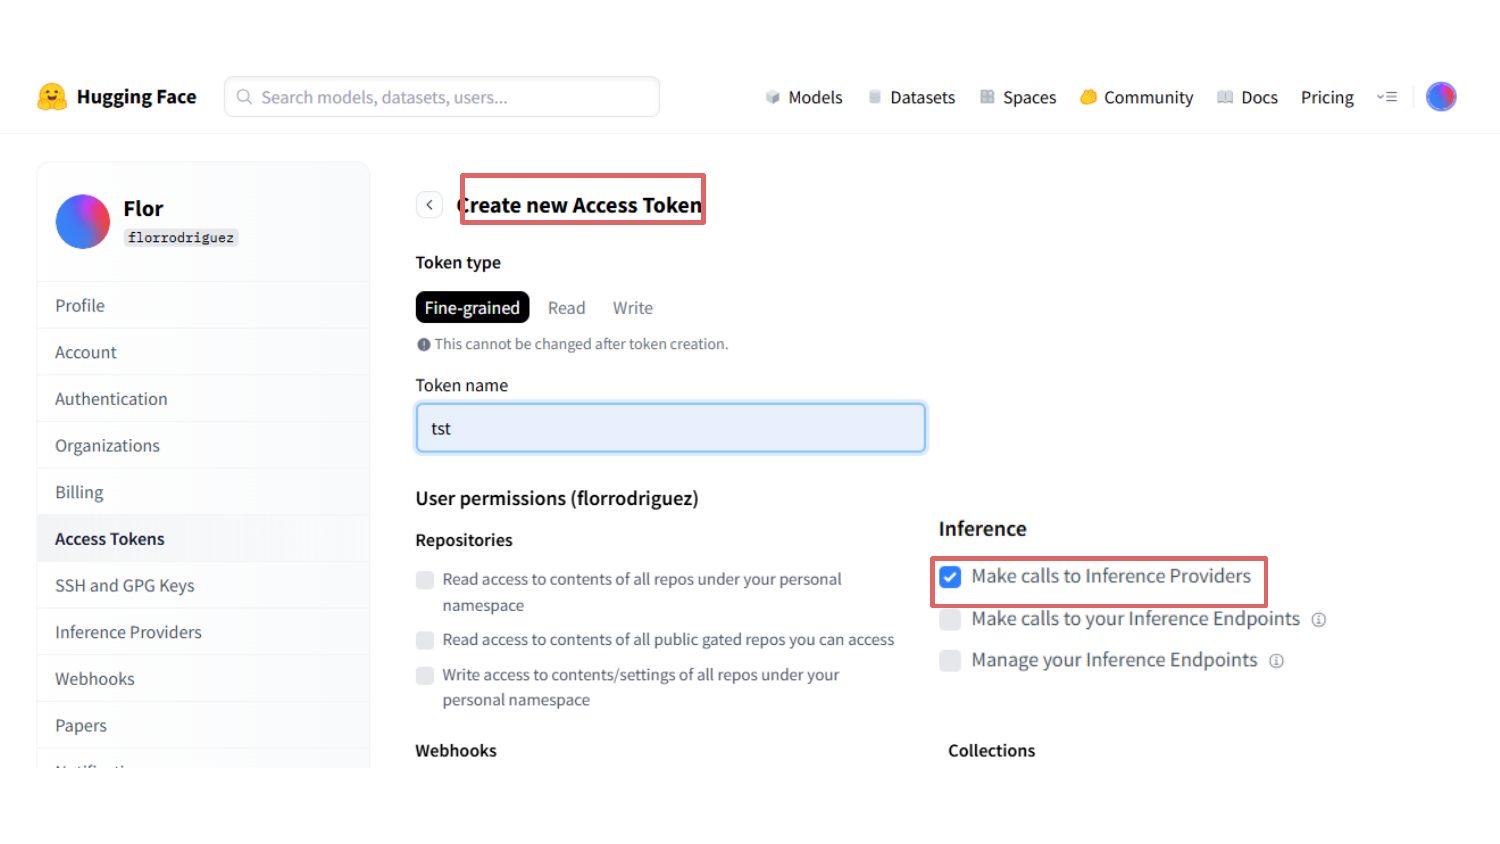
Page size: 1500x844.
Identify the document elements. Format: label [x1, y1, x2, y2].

picture [0, 75, 1500, 769]
